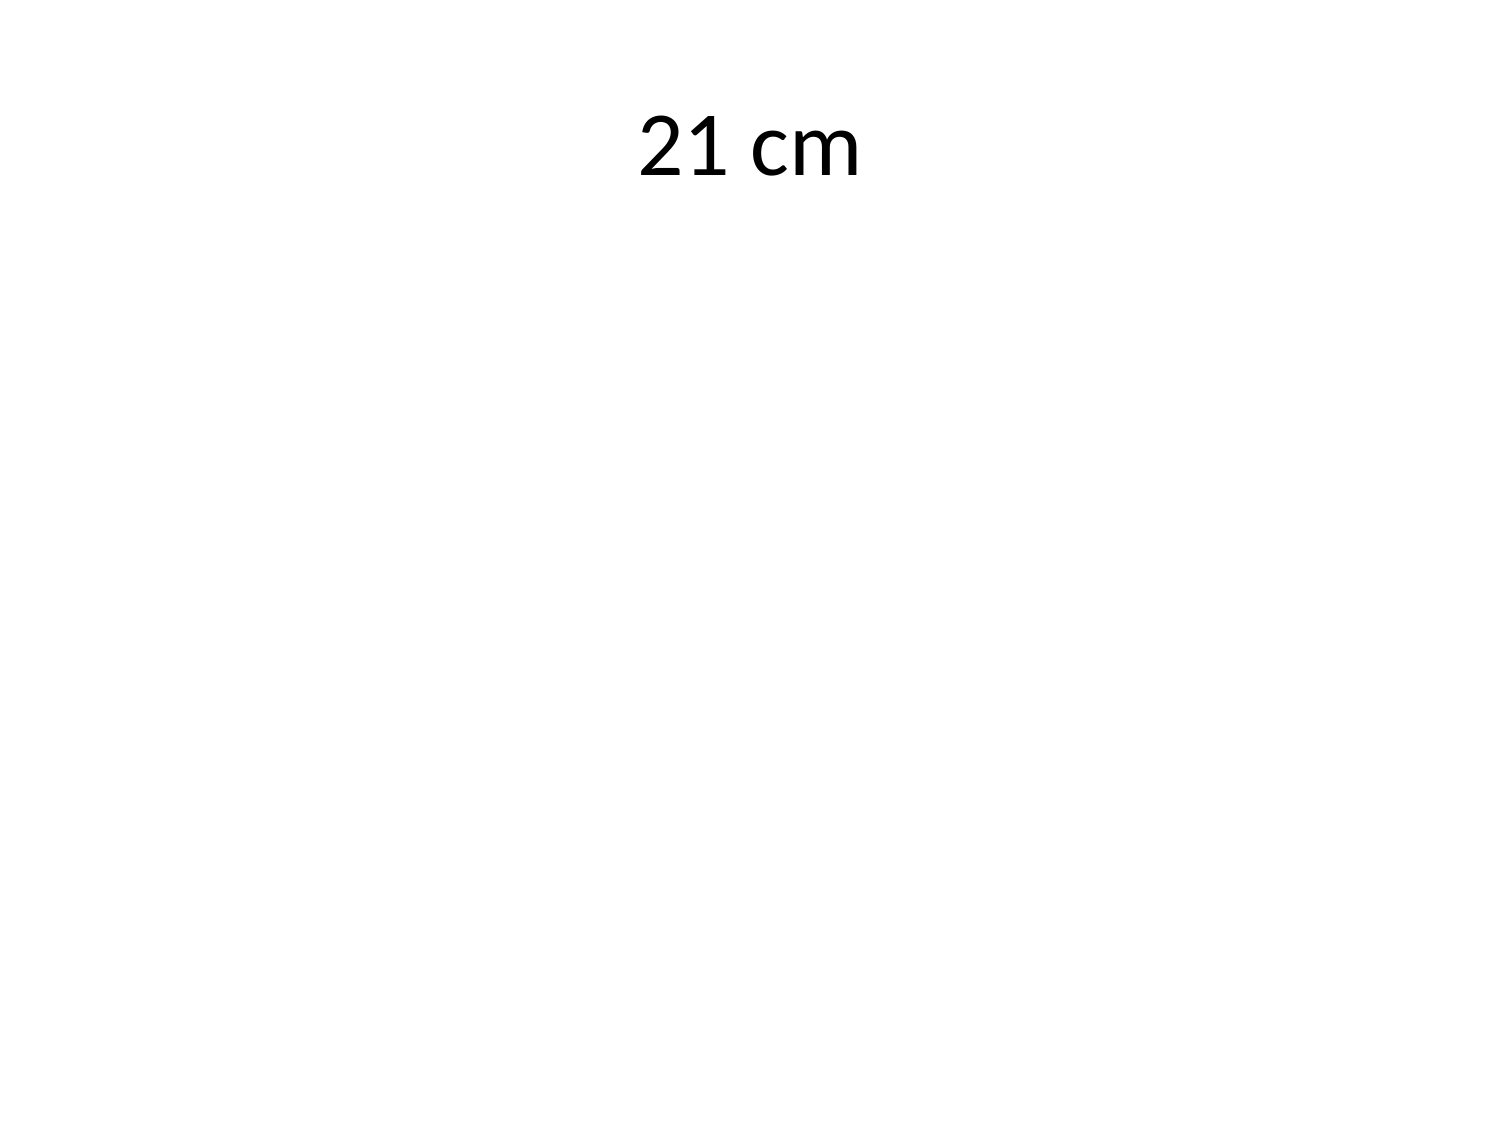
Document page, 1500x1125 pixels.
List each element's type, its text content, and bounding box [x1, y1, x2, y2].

title 21 cm [75, 45, 1425, 233]
